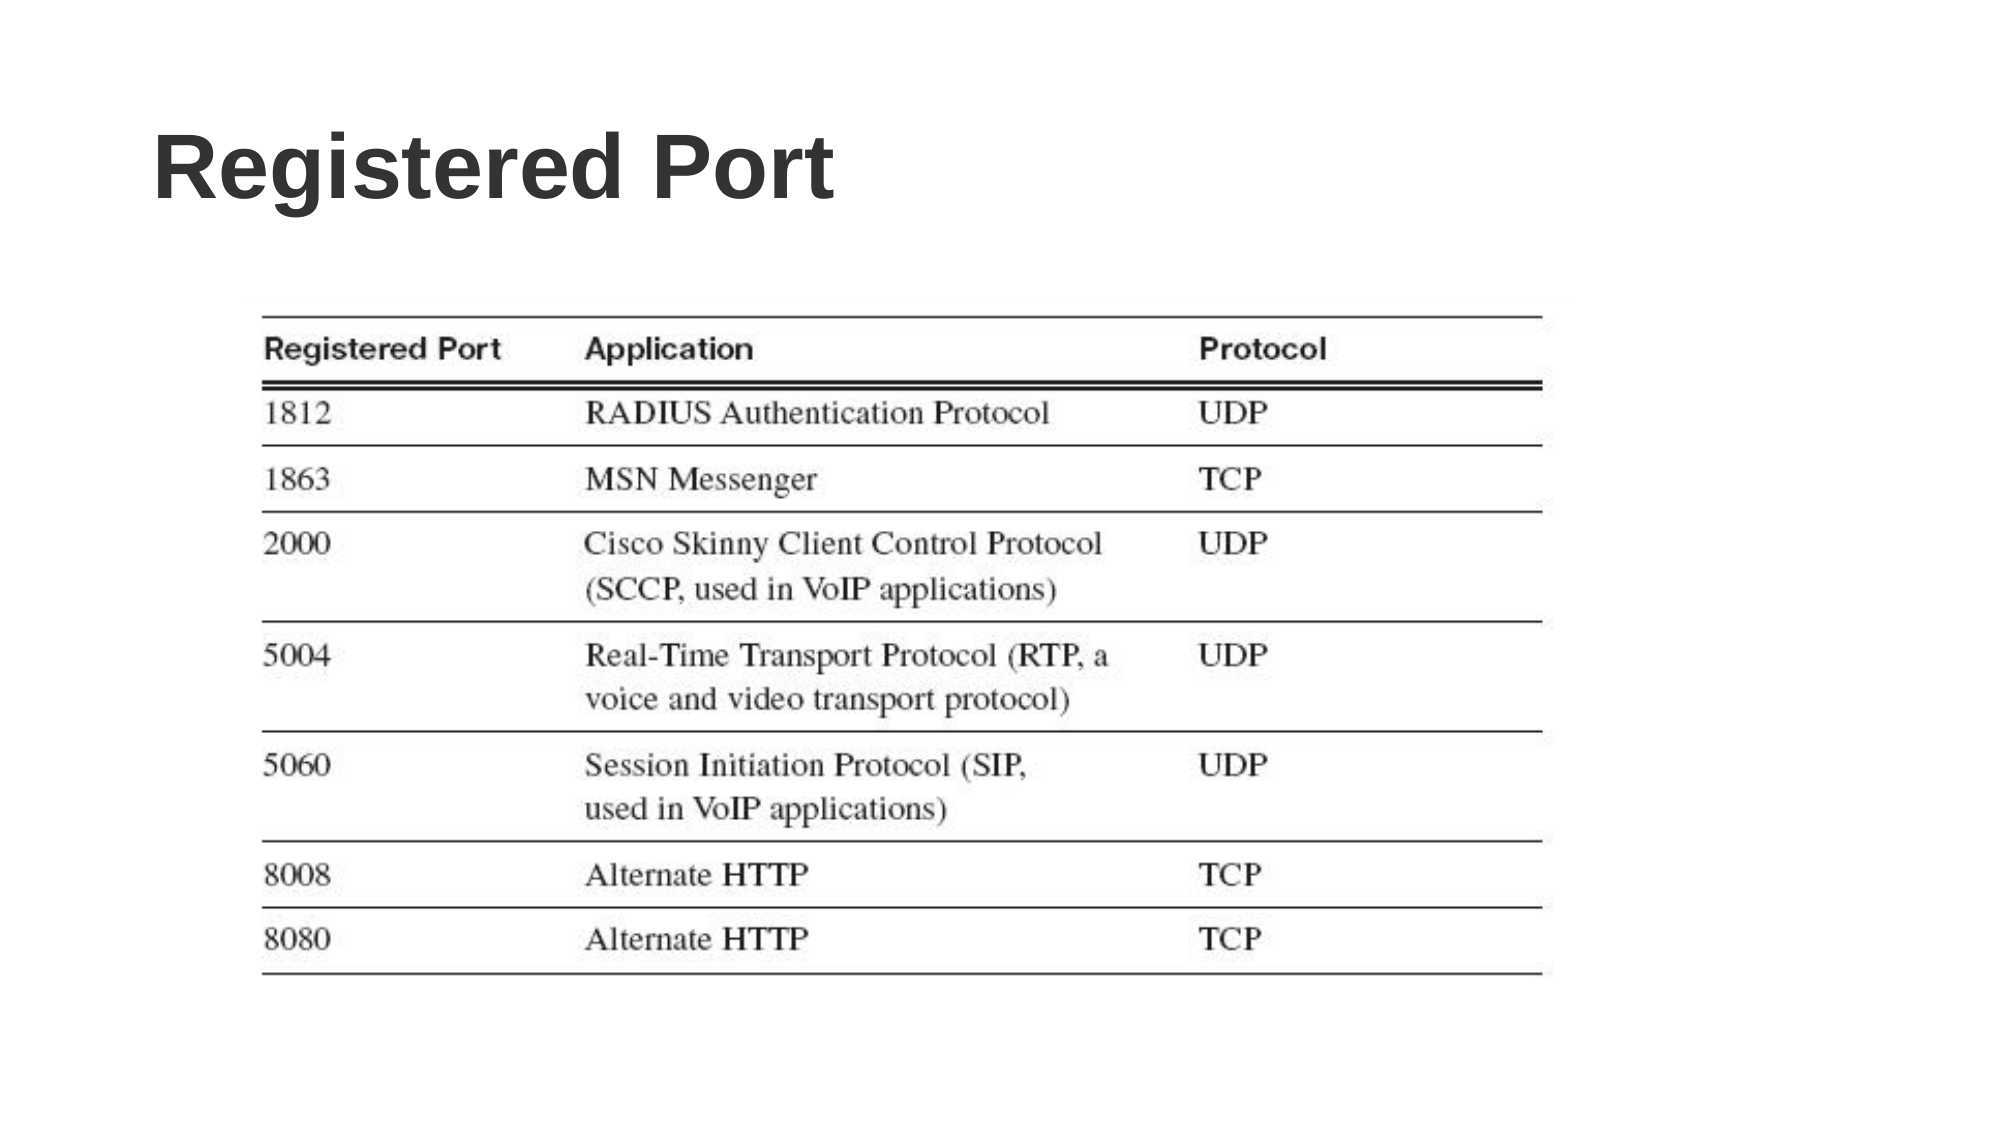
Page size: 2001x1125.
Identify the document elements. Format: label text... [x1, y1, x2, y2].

title Registered Port [137, 59, 1863, 278]
picture [246, 300, 1572, 992]
